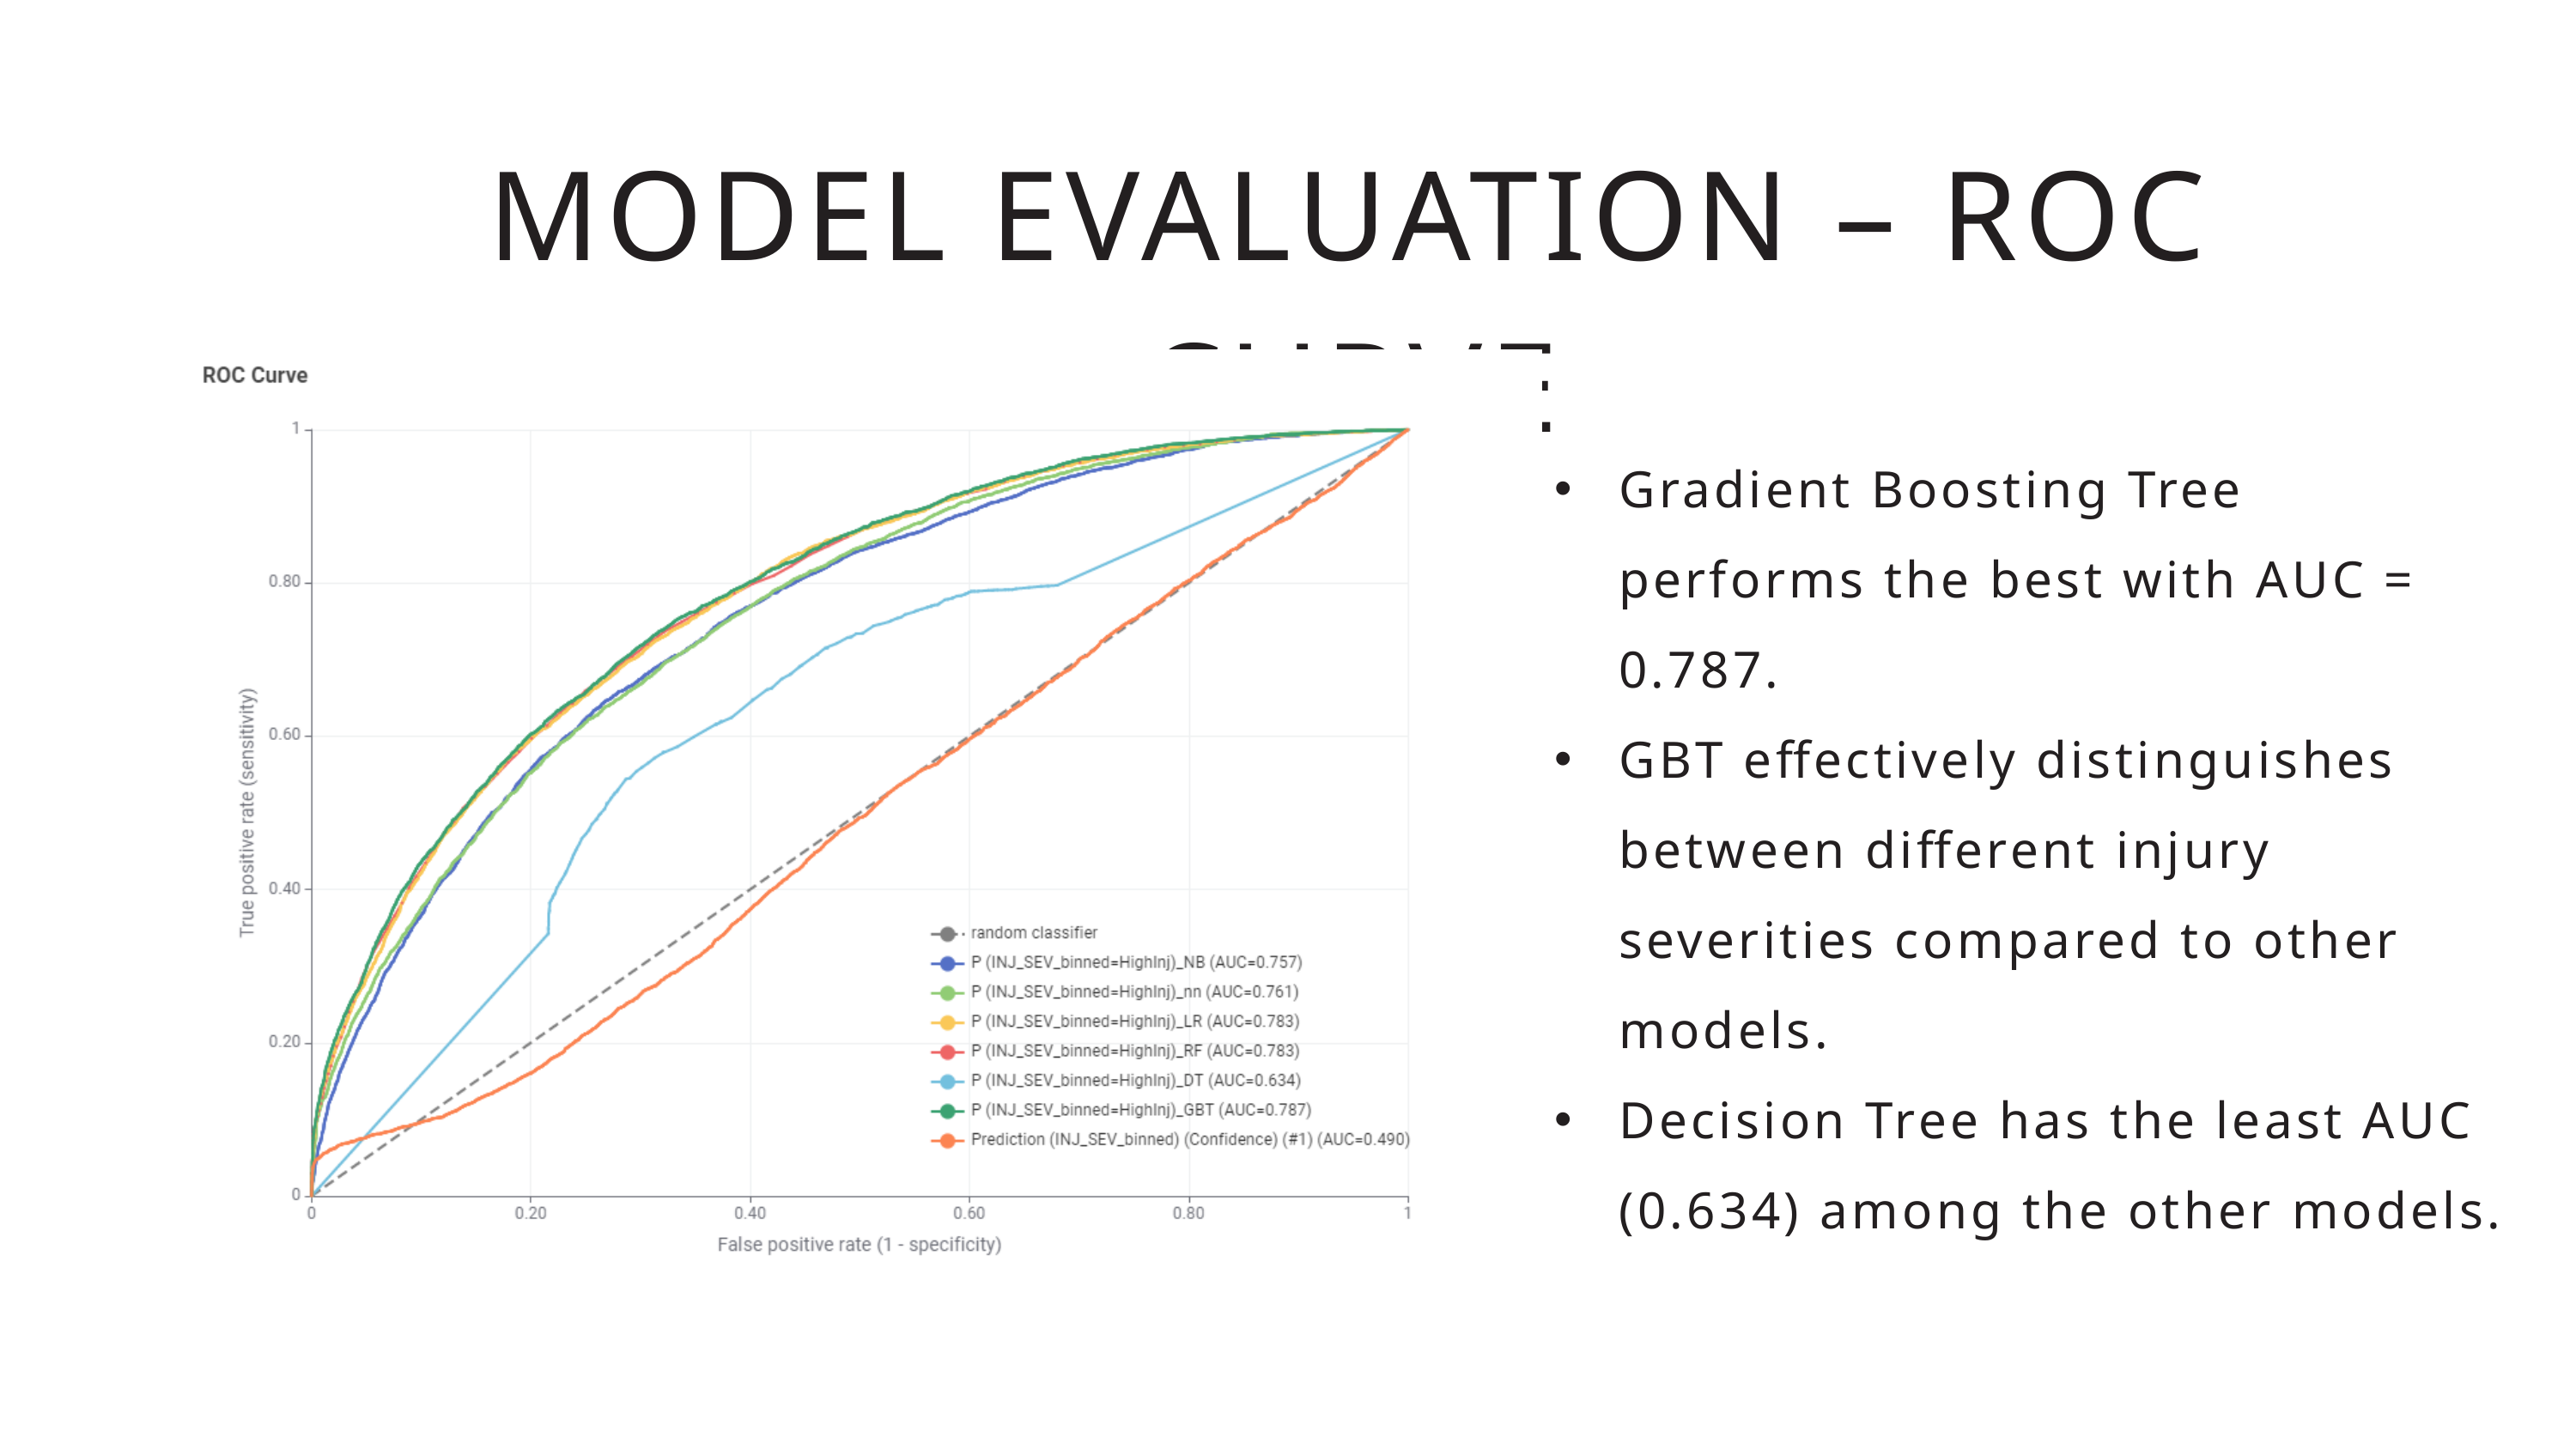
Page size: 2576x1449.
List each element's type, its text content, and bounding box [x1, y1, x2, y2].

text_box Gradient Boosting Tree performs the best with AUC = 0.787. GBT effectively distinguishes between different injury severities compared to other models. Decision Tree has the least AUC (0.634) among the other models. [1542, 421, 2524, 1246]
text_box MODEL EVALUATION – ROC CURVE [361, 113, 2342, 421]
picture [203, 349, 1542, 1290]
